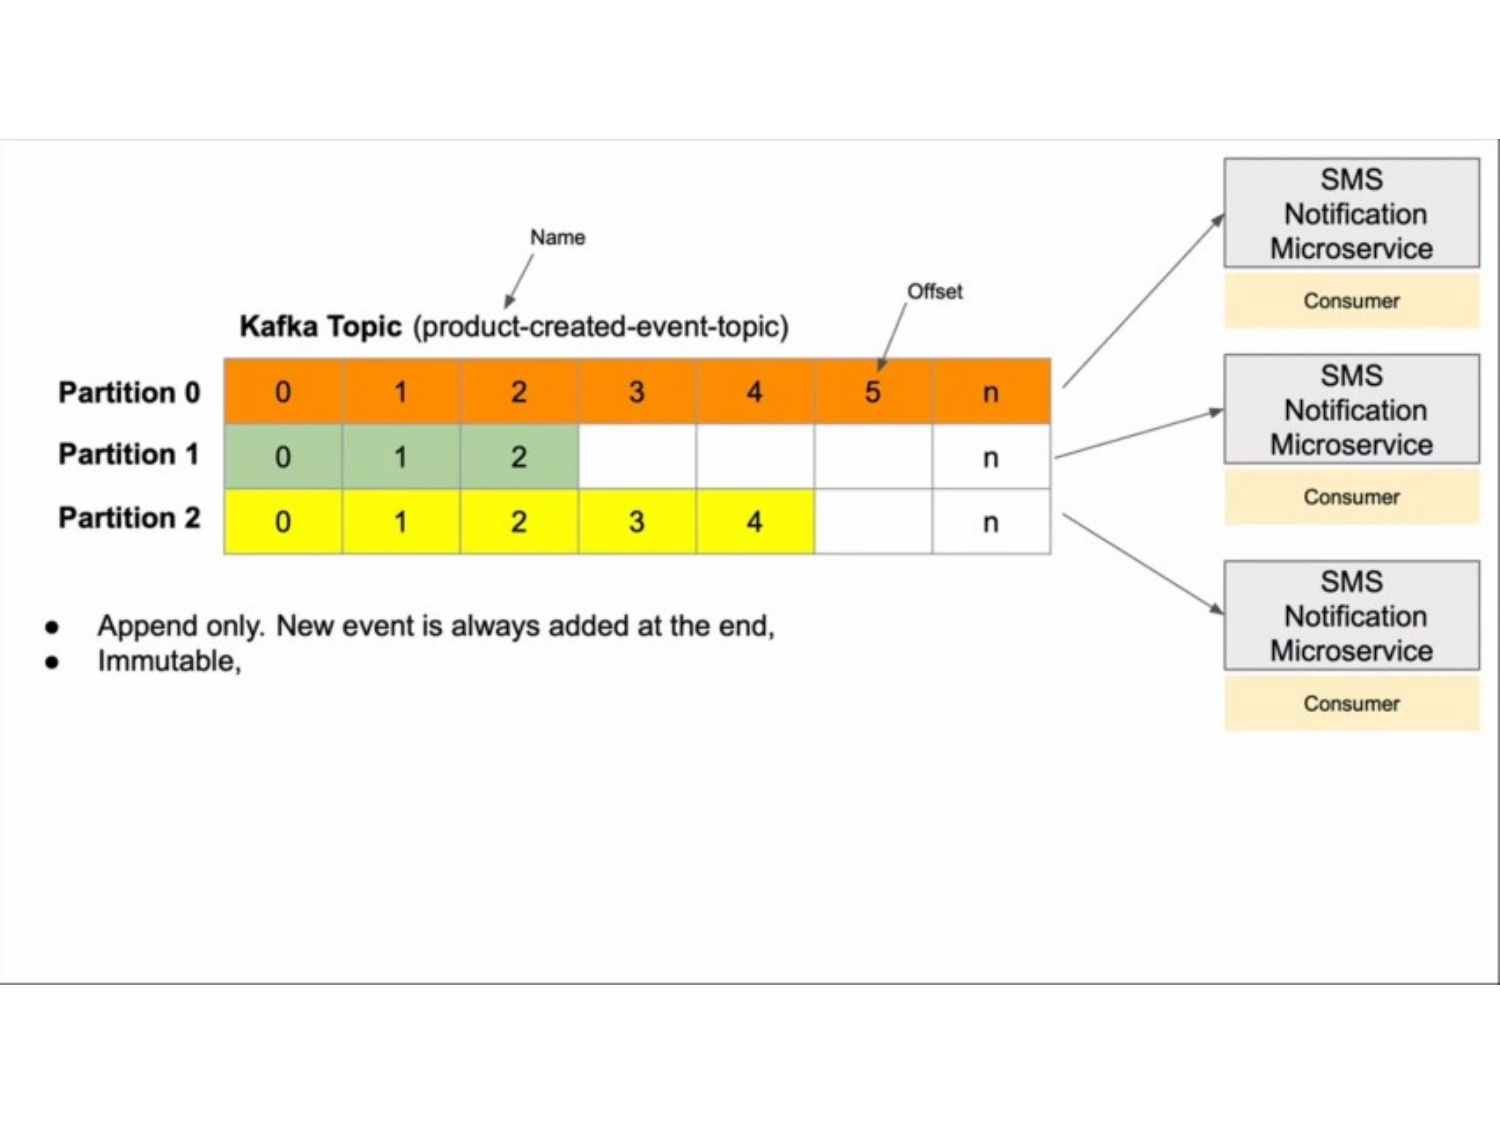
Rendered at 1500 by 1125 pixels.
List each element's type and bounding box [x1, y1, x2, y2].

picture [0, 139, 1500, 986]
